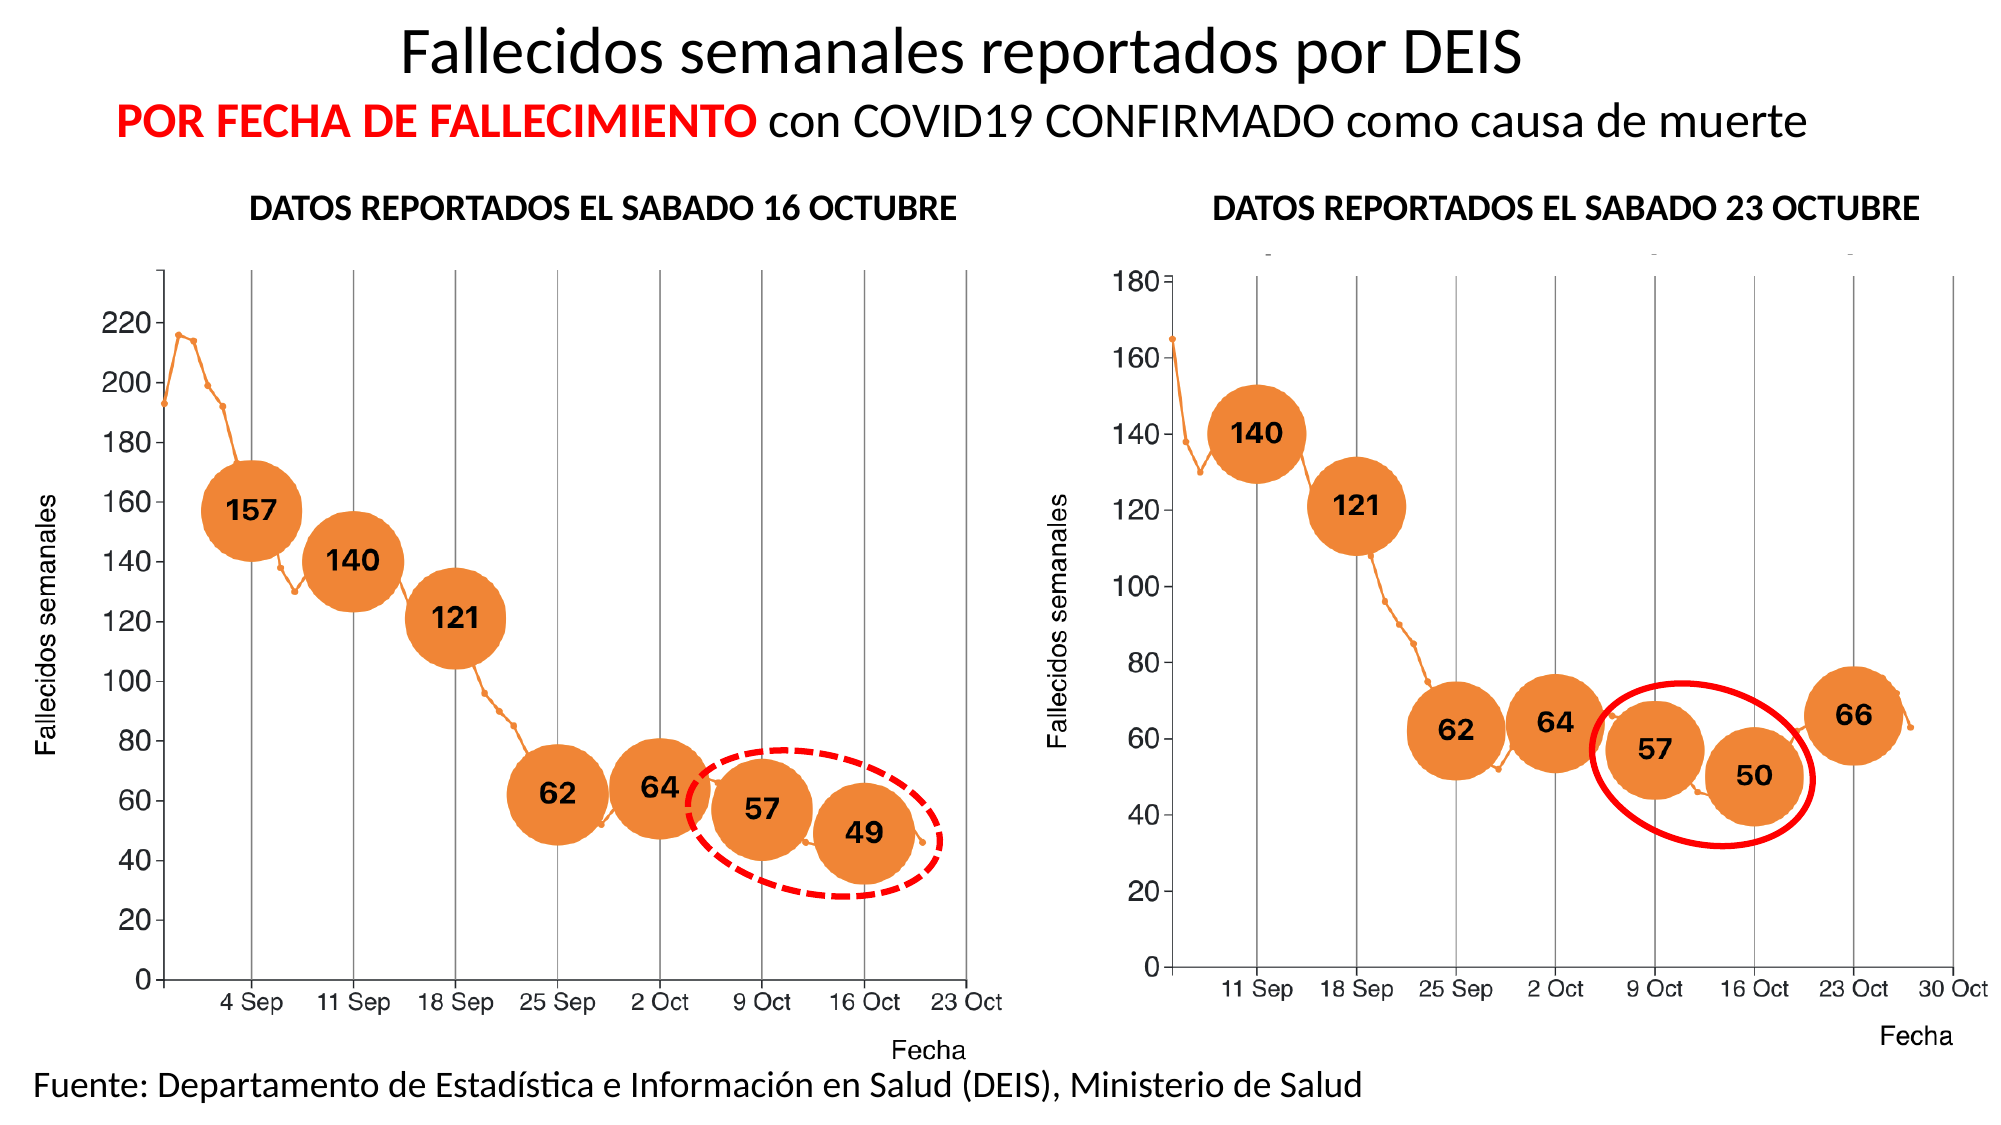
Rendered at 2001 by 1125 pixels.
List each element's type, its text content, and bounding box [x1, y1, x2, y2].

text_box Fallecidos semanales reportados por DEIS POR FECHA DE FALLECIMIENTO con COVID19 CONFIRMADO como causa de muerte [101, 0, 1824, 155]
text_box Fuente: Departamento de Estadística e Información en Salud (DEIS), Ministerio de Salud [18, 1055, 1380, 1113]
text_box DATOS REPORTADOS EL SABADO 23 OCTUBRE [1197, 175, 1937, 236]
picture [0, 254, 1999, 1070]
text_box DATOS REPORTADOS EL SABADO 16 OCTUBRE [234, 175, 973, 236]
